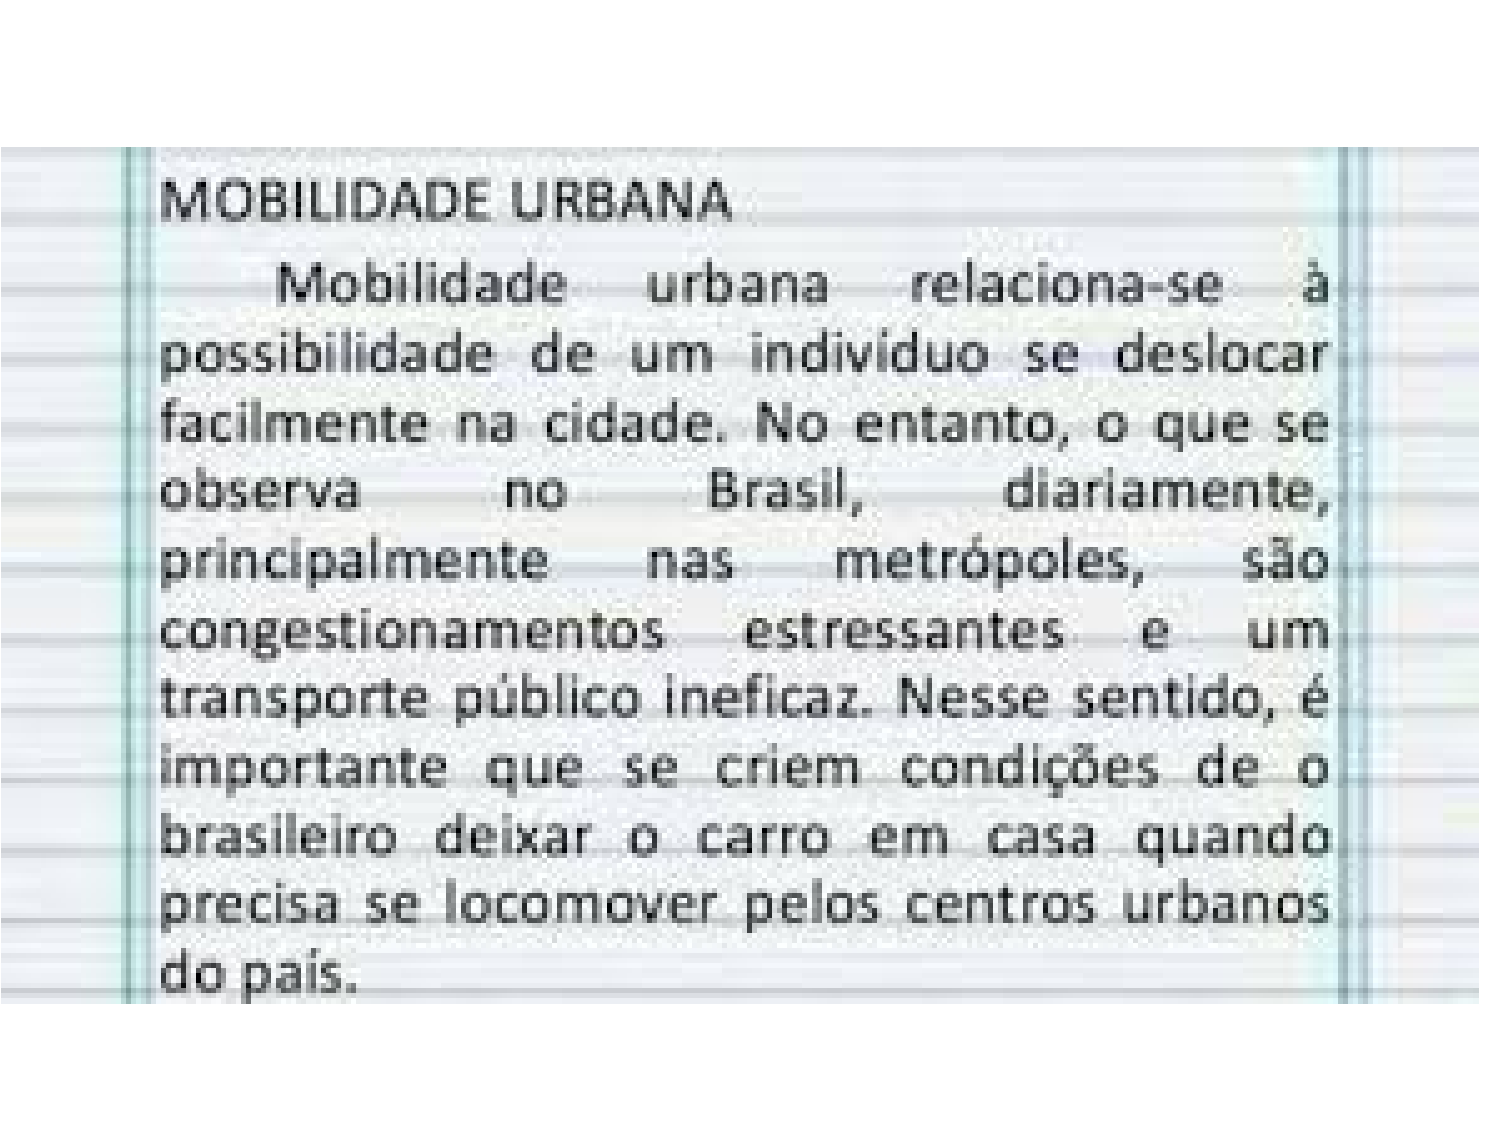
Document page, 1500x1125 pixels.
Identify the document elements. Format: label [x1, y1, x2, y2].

picture [1, 147, 1480, 1005]
